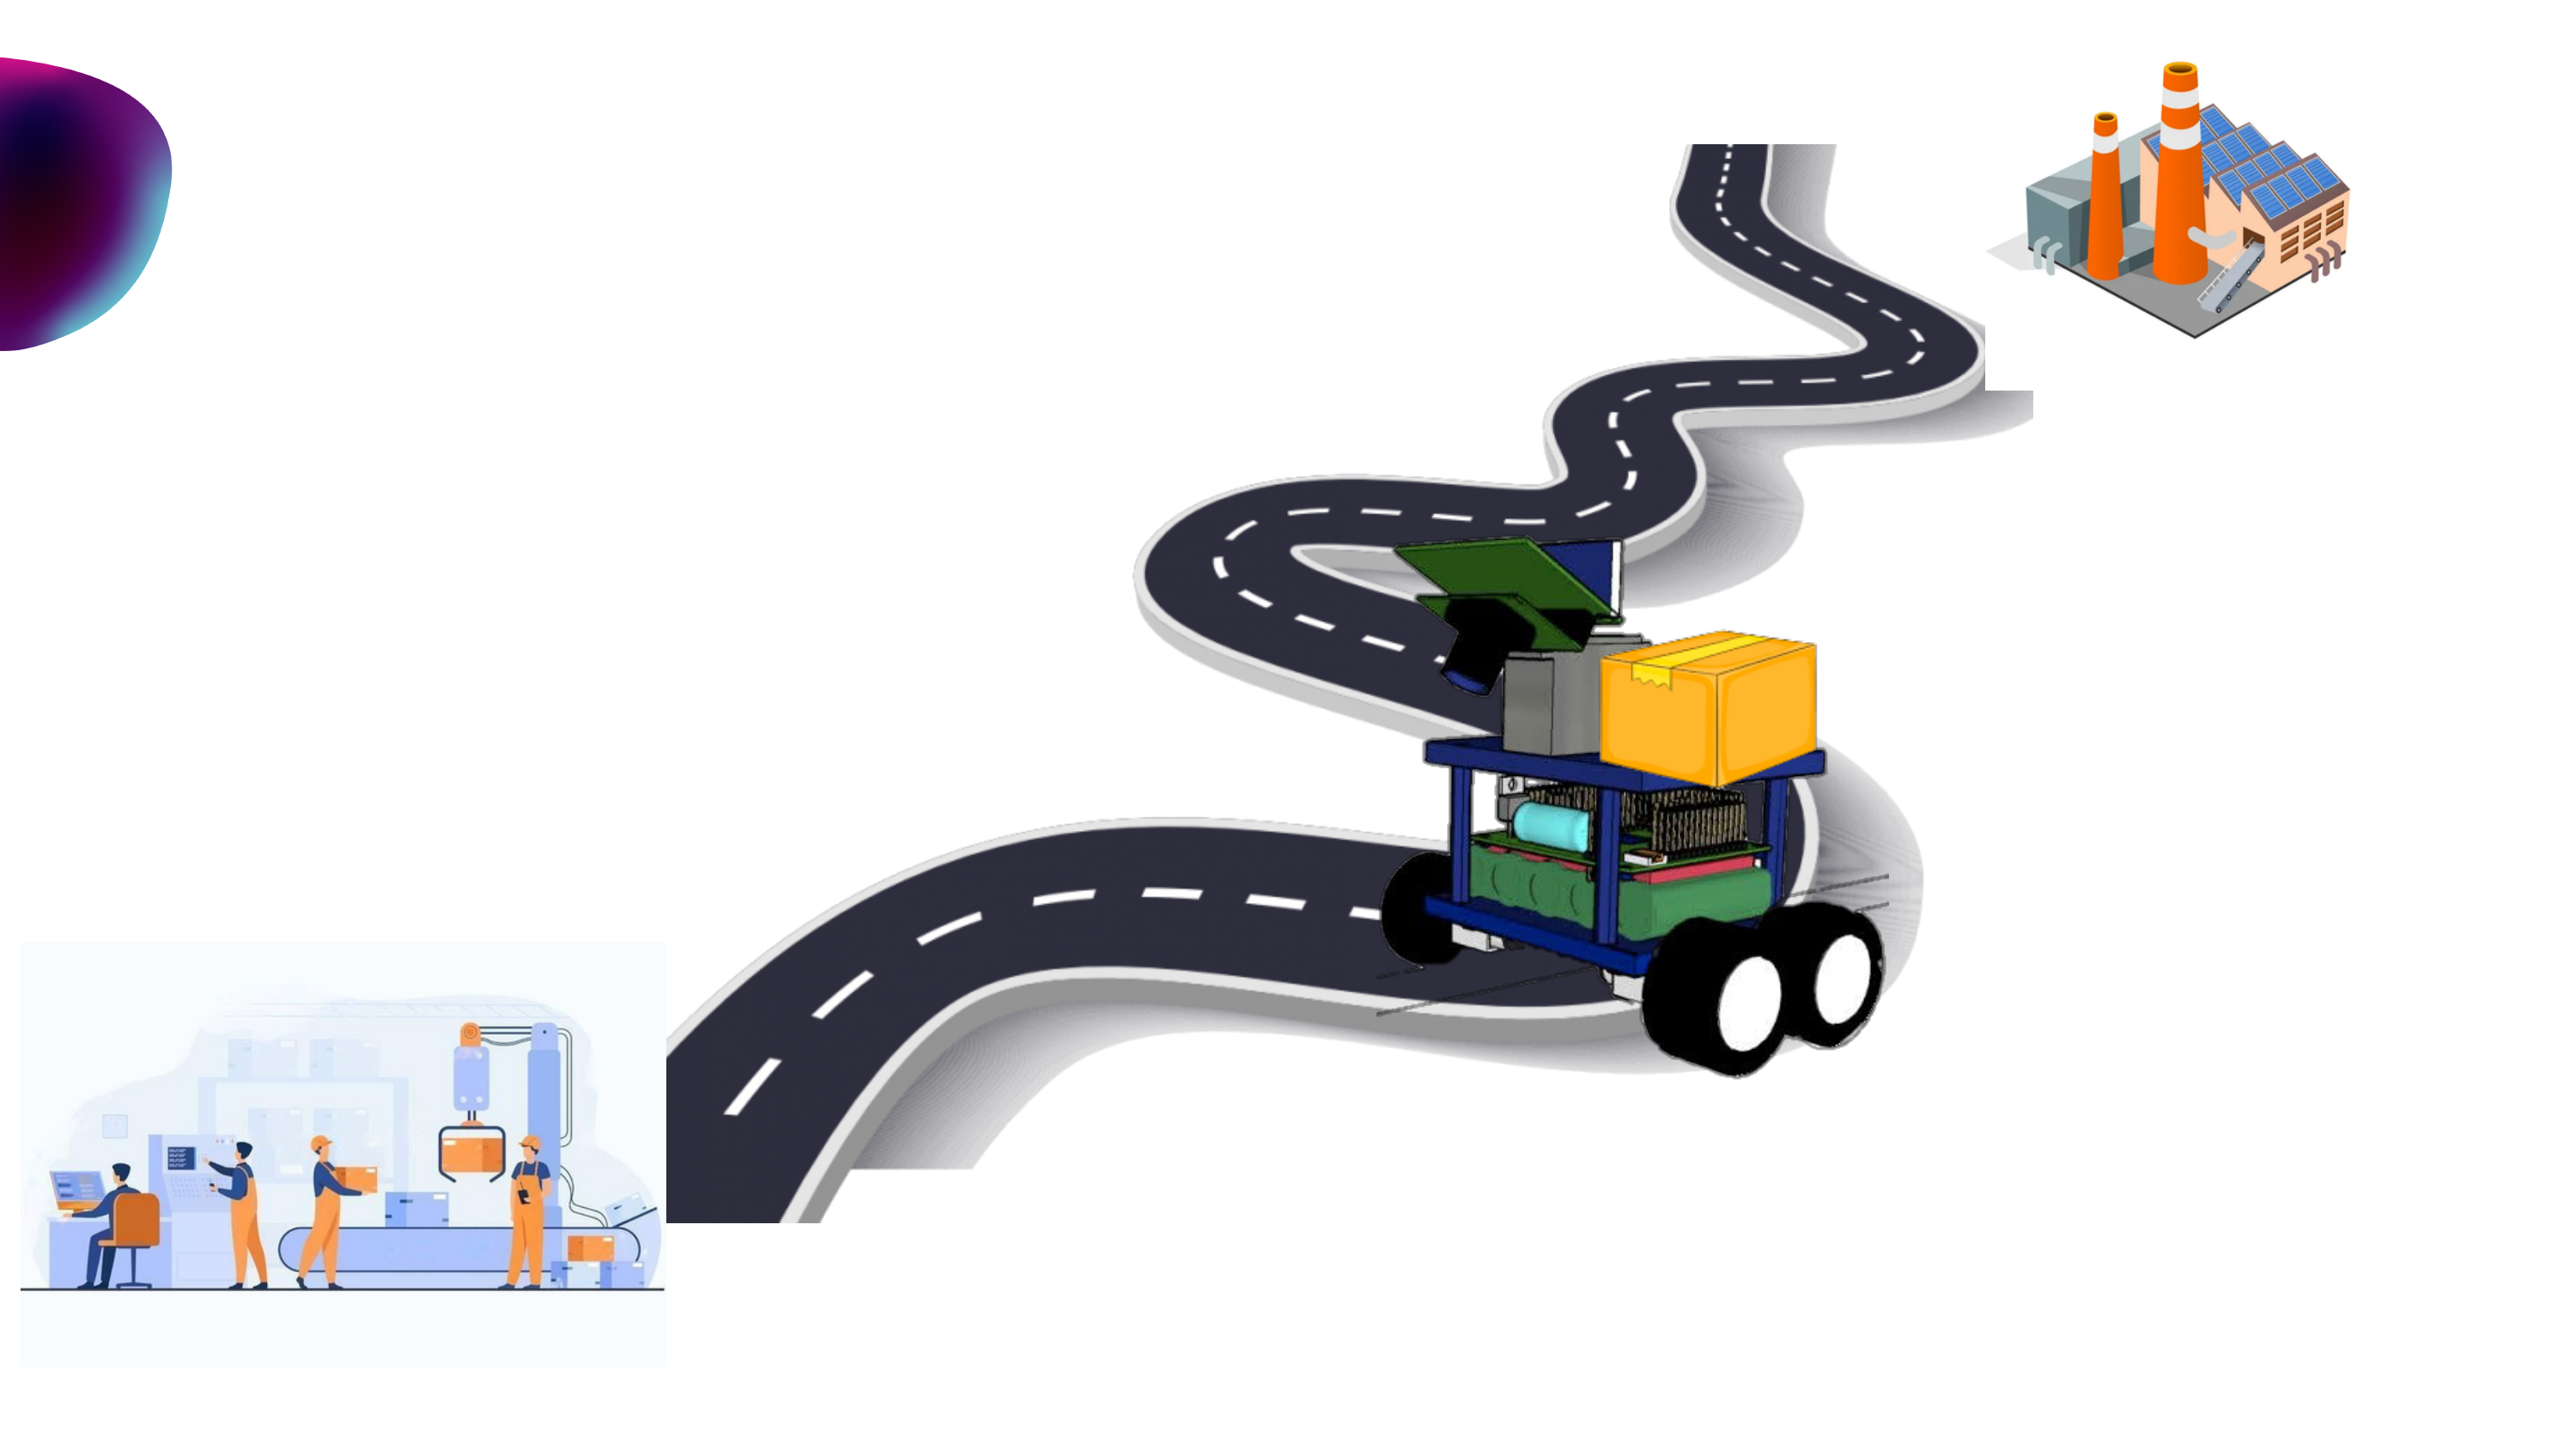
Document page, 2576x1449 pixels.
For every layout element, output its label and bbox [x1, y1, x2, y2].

picture [0, 0, 221, 363]
picture [20, 9, 2366, 1367]
